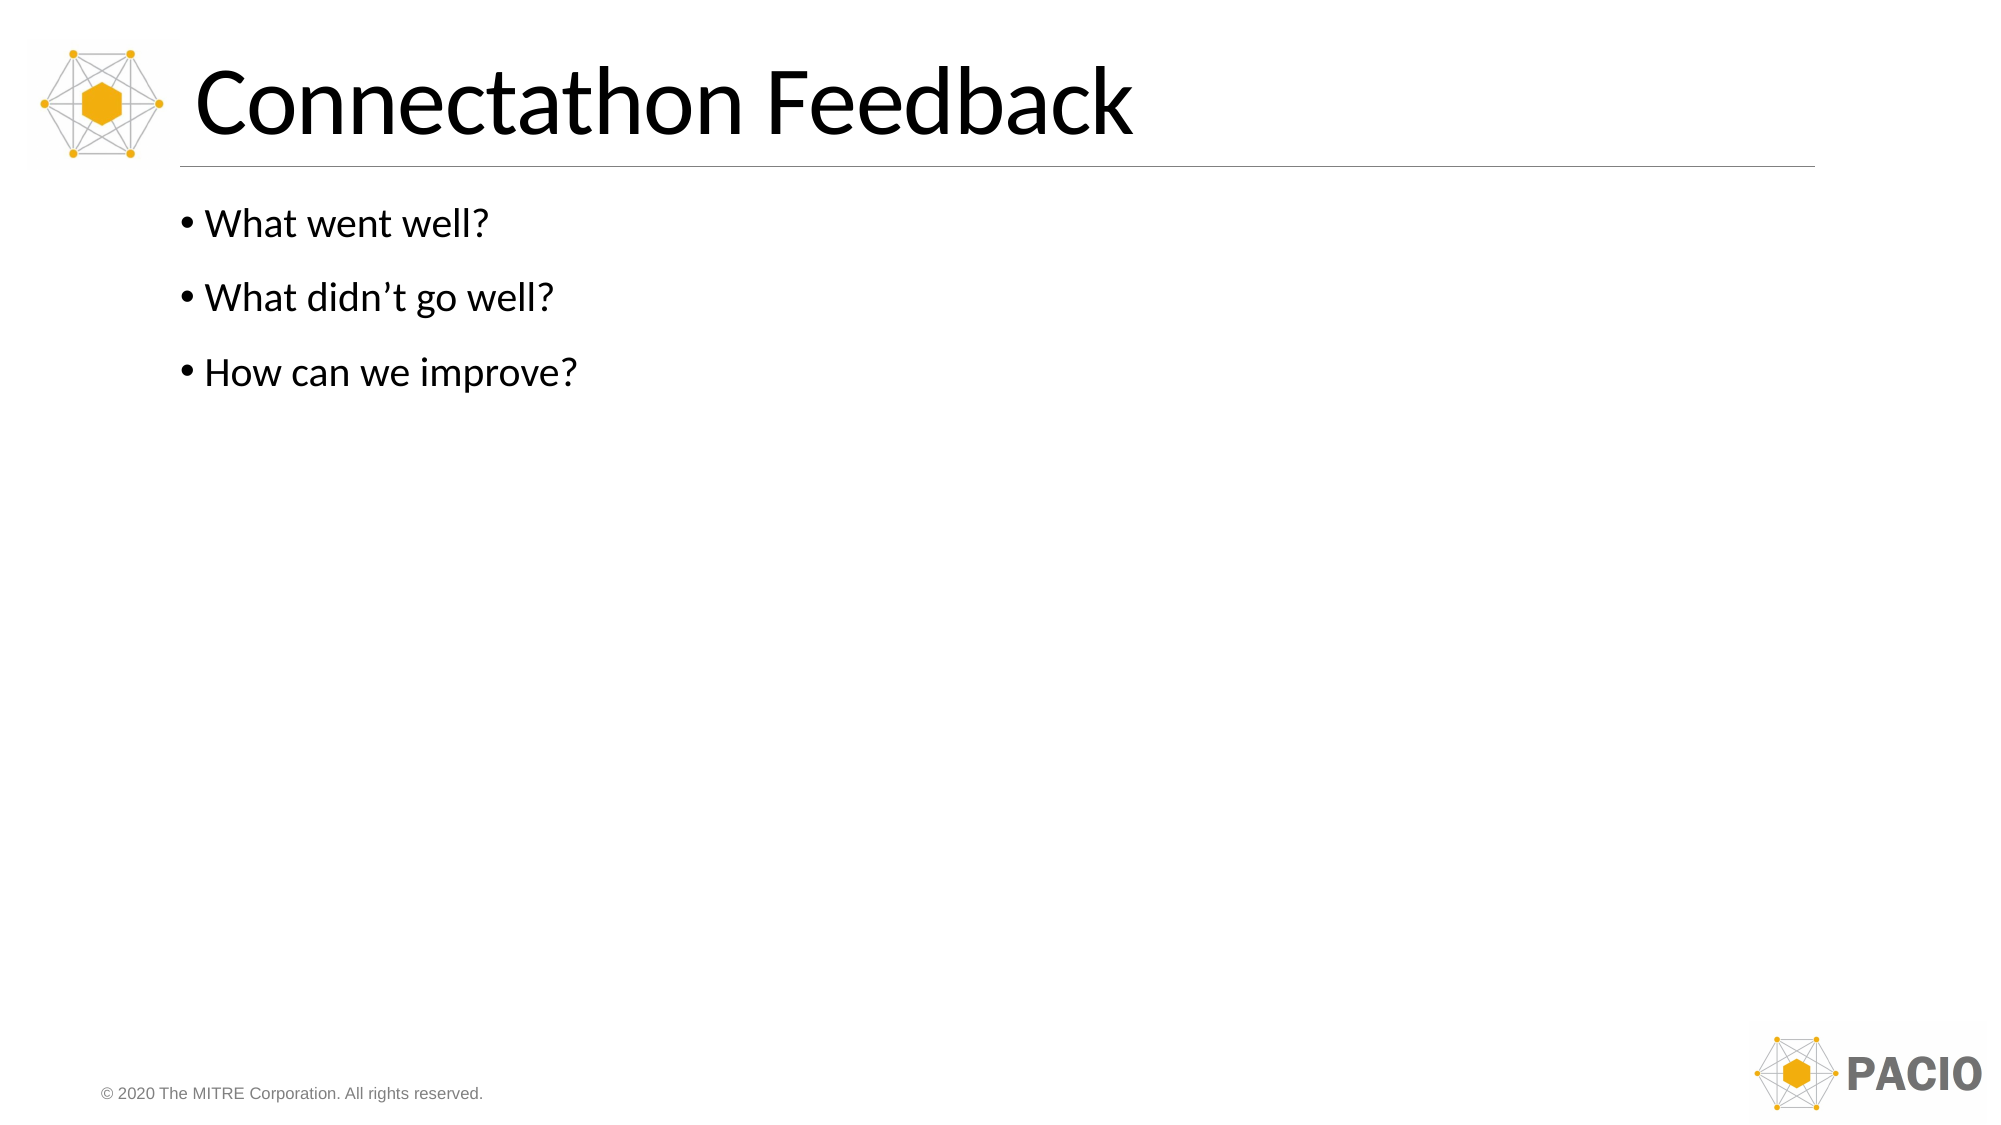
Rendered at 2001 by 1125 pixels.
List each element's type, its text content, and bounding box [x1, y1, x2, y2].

title Connectathon Feedback [180, 47, 1830, 163]
list What went well? What didn’t go well? How can we improve? [180, 194, 1830, 963]
picture [27, 39, 180, 170]
picture [1749, 1021, 1987, 1124]
